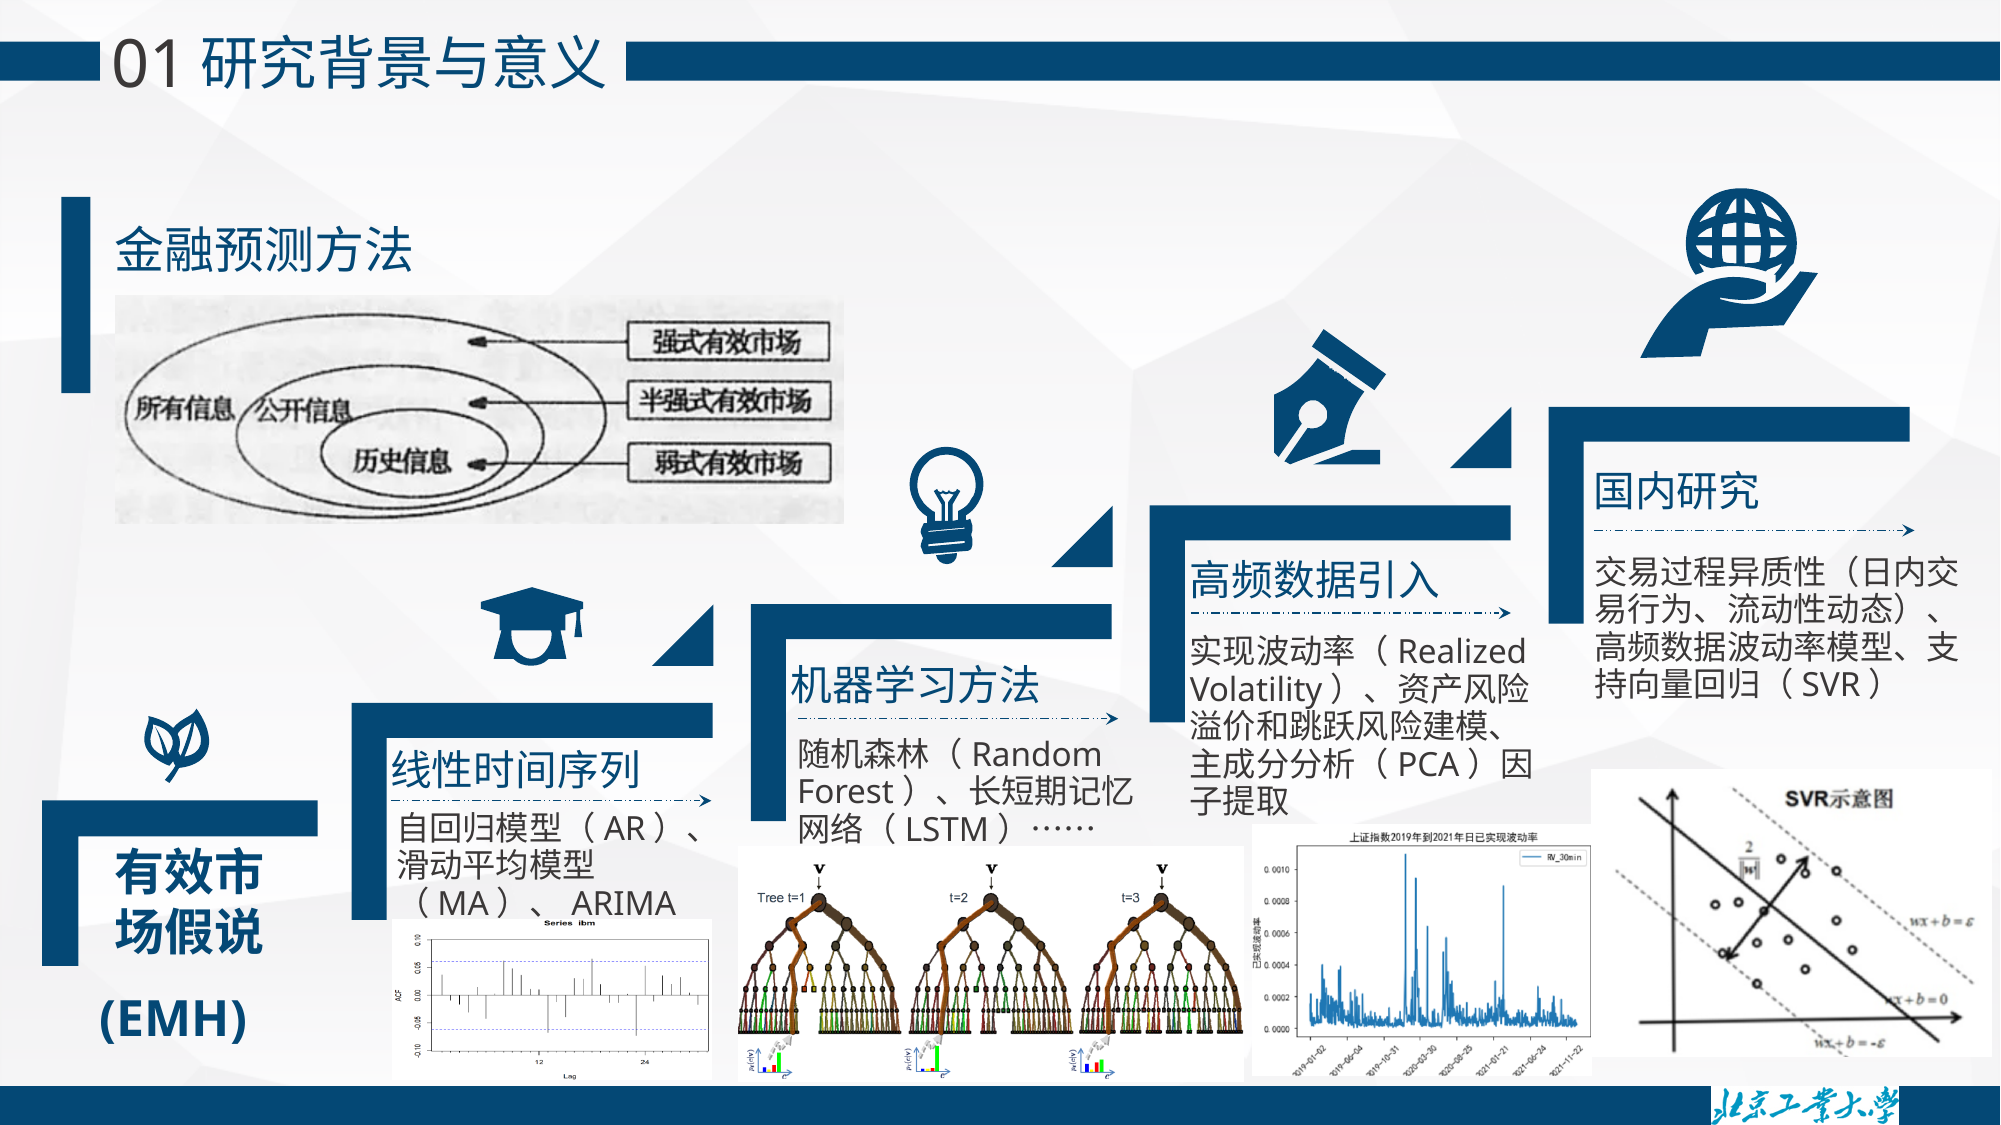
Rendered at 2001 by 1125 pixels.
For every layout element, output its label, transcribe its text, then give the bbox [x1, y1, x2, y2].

text_box [0, 41, 90, 82]
text_box [675, 41, 2000, 82]
text_box [0, 1085, 1713, 1125]
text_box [1578, 457, 2000, 713]
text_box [351, 587, 714, 920]
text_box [1548, 188, 1910, 546]
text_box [90, 13, 675, 110]
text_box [775, 651, 1251, 857]
text_box [1896, 1085, 2000, 1125]
picture [0, 0, 2001, 1125]
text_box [1174, 546, 1695, 830]
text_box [750, 446, 1113, 736]
text_box (EMH) [66, 979, 294, 1055]
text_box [42, 708, 318, 966]
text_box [61, 196, 1253, 394]
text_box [375, 736, 775, 931]
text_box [1149, 329, 1512, 651]
